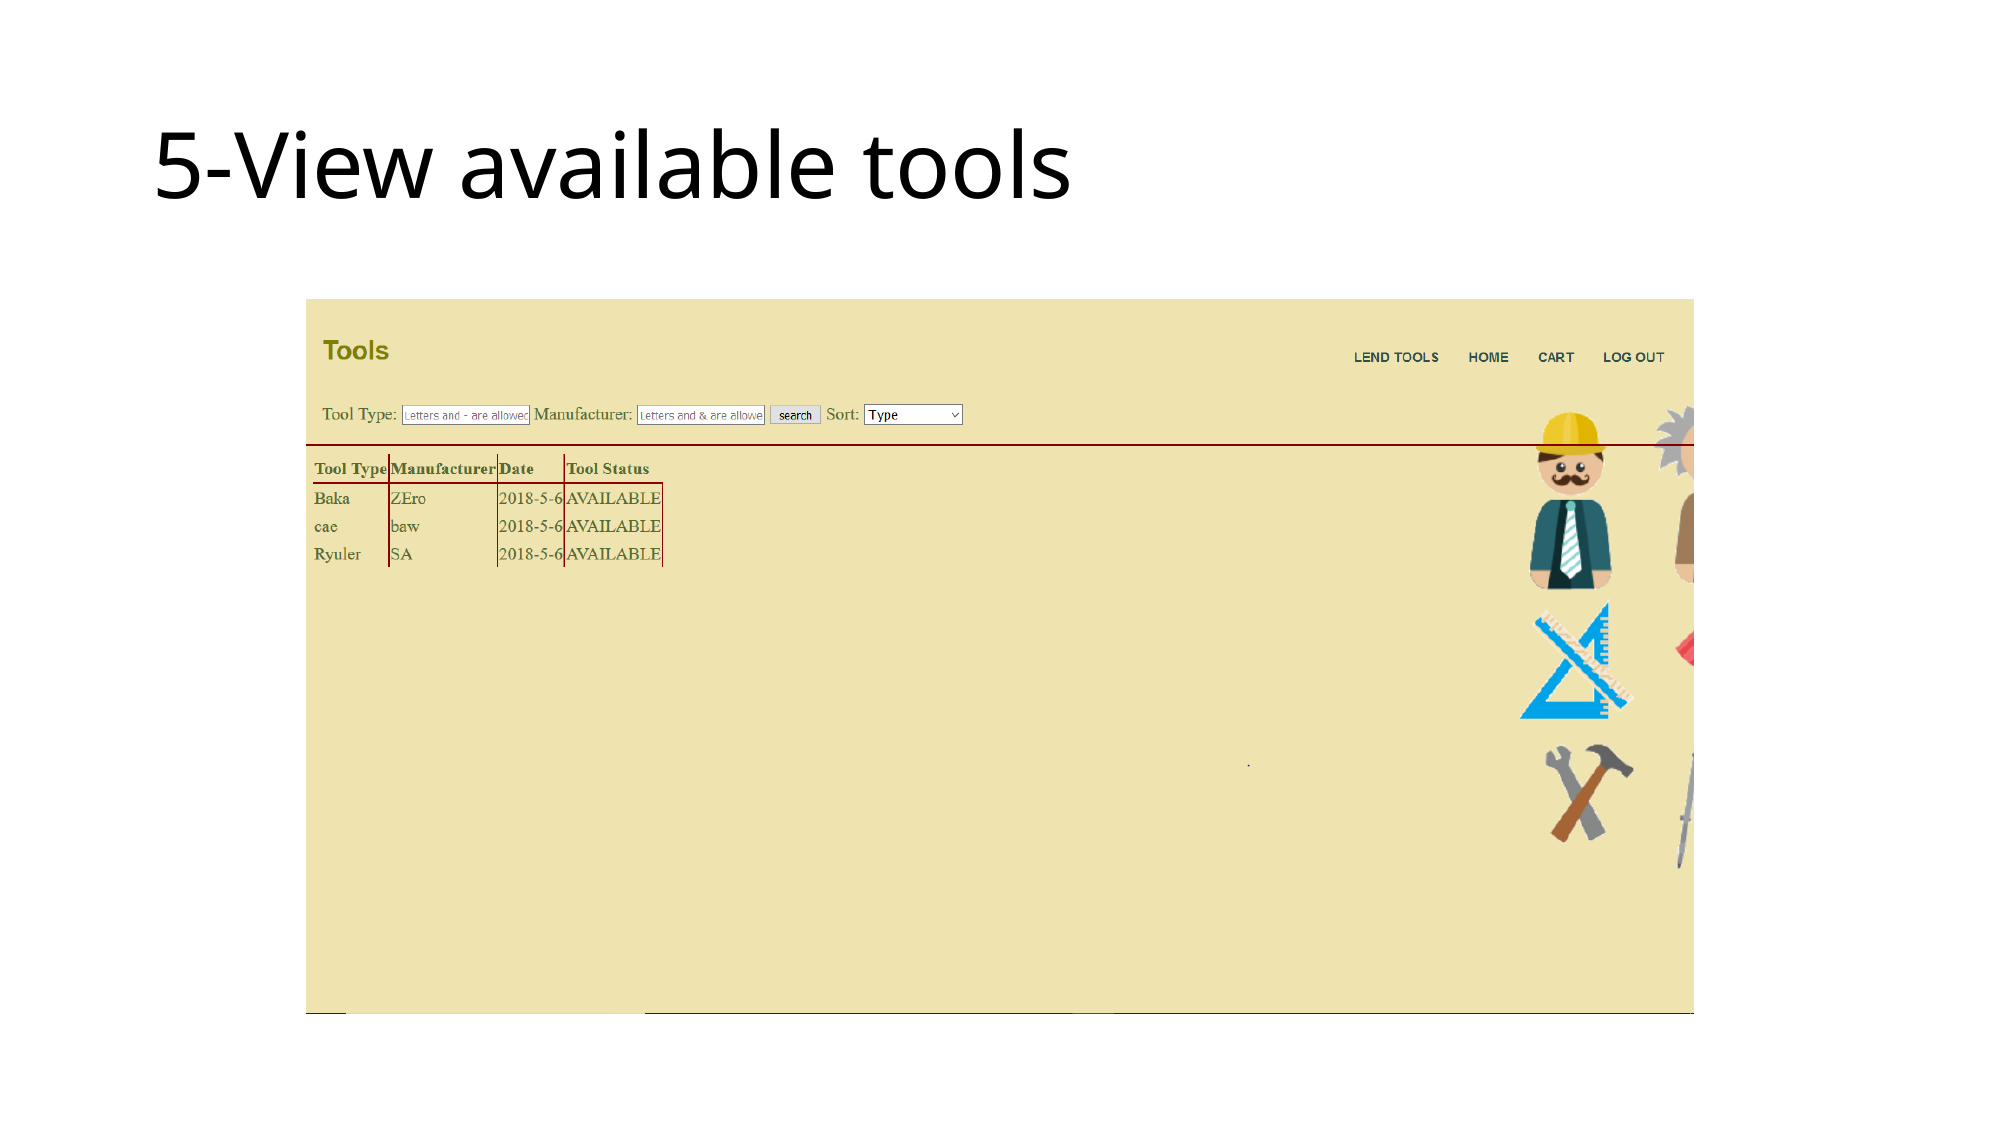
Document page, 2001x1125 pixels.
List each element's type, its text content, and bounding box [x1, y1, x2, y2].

title 5-View available tools [137, 59, 1863, 278]
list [306, 299, 1694, 1014]
